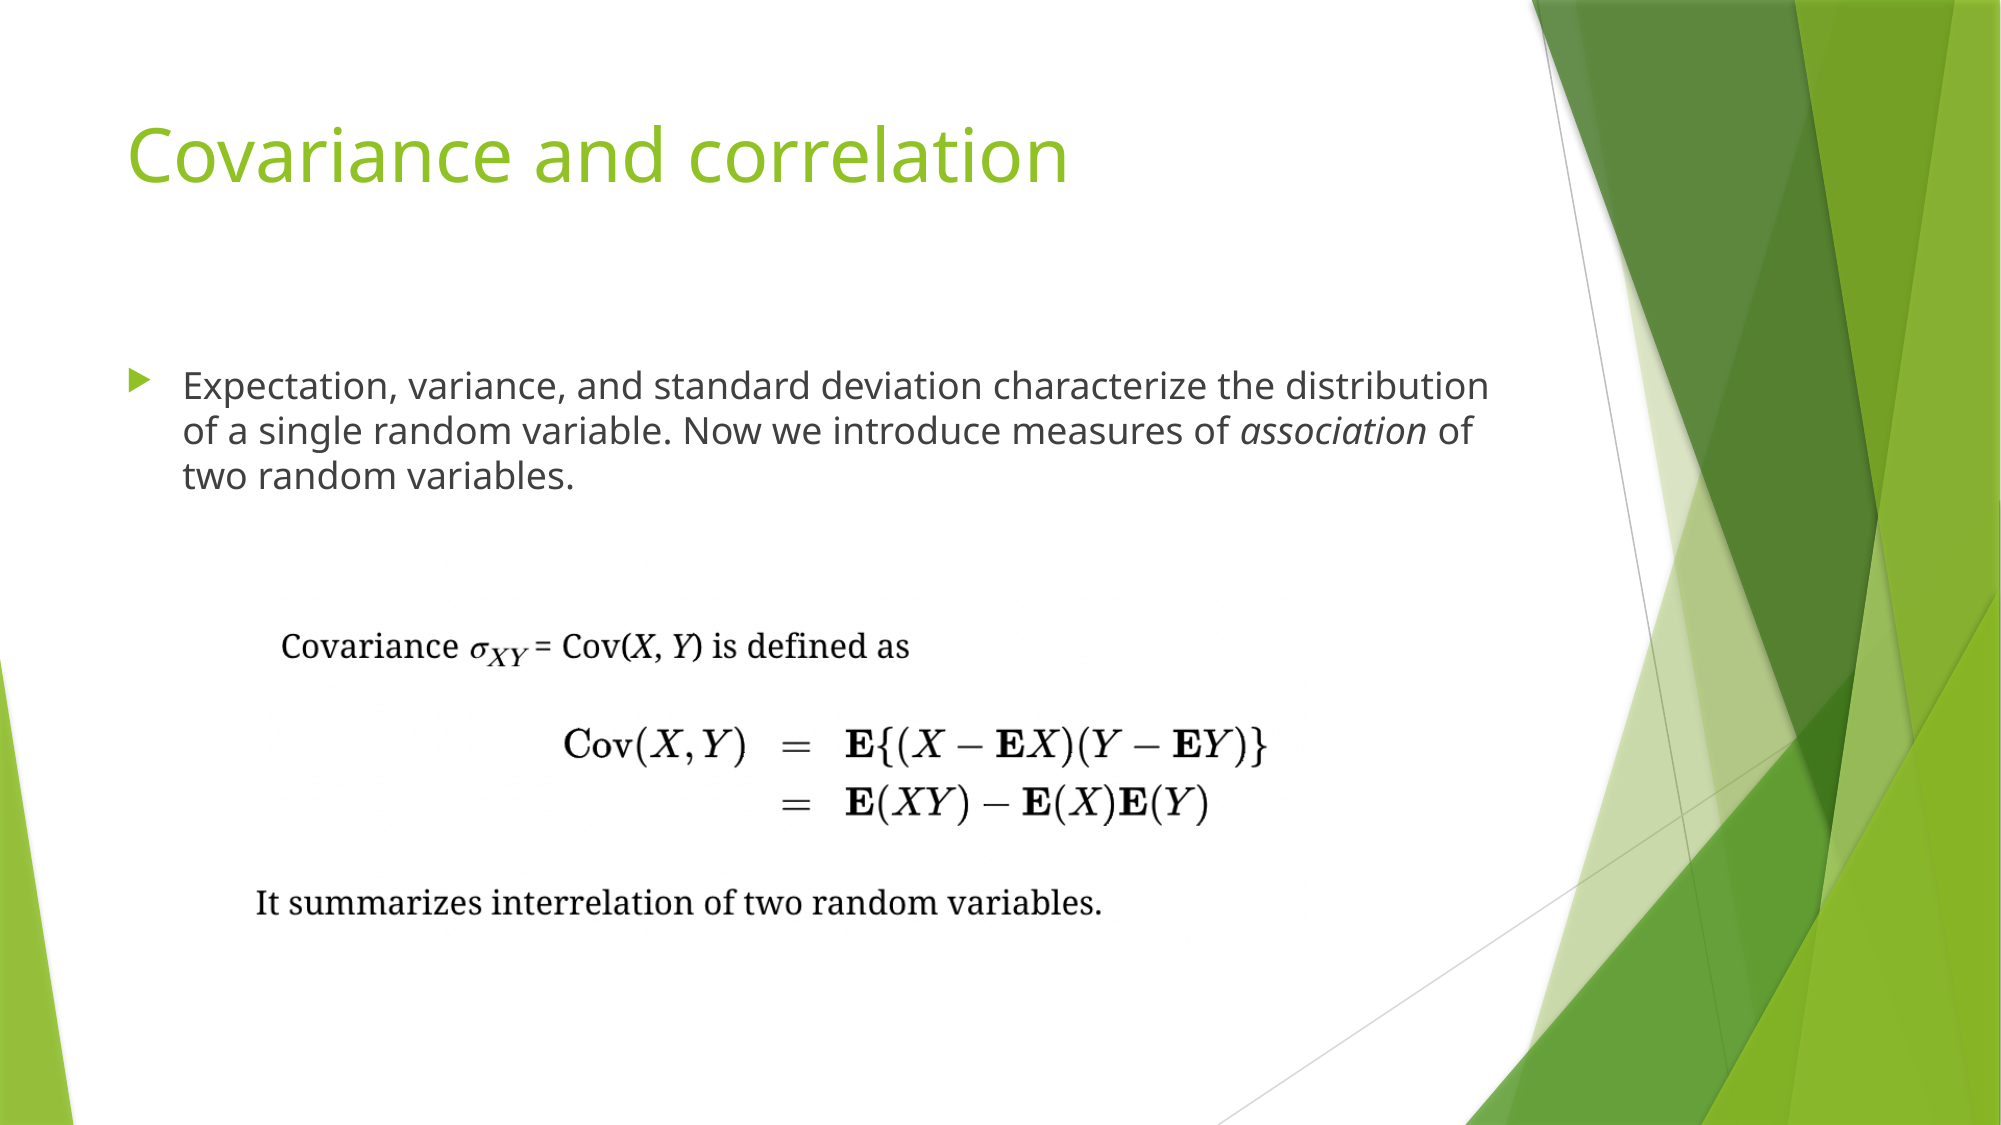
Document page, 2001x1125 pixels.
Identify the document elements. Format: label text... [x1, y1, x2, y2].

title Covariance and correlation [111, 99, 1522, 317]
picture [255, 561, 1310, 951]
list Expectation, variance, and standard deviation characterize the distribution of a single random variable. Now we introduce measures of association of two random variables. [111, 354, 1522, 992]
